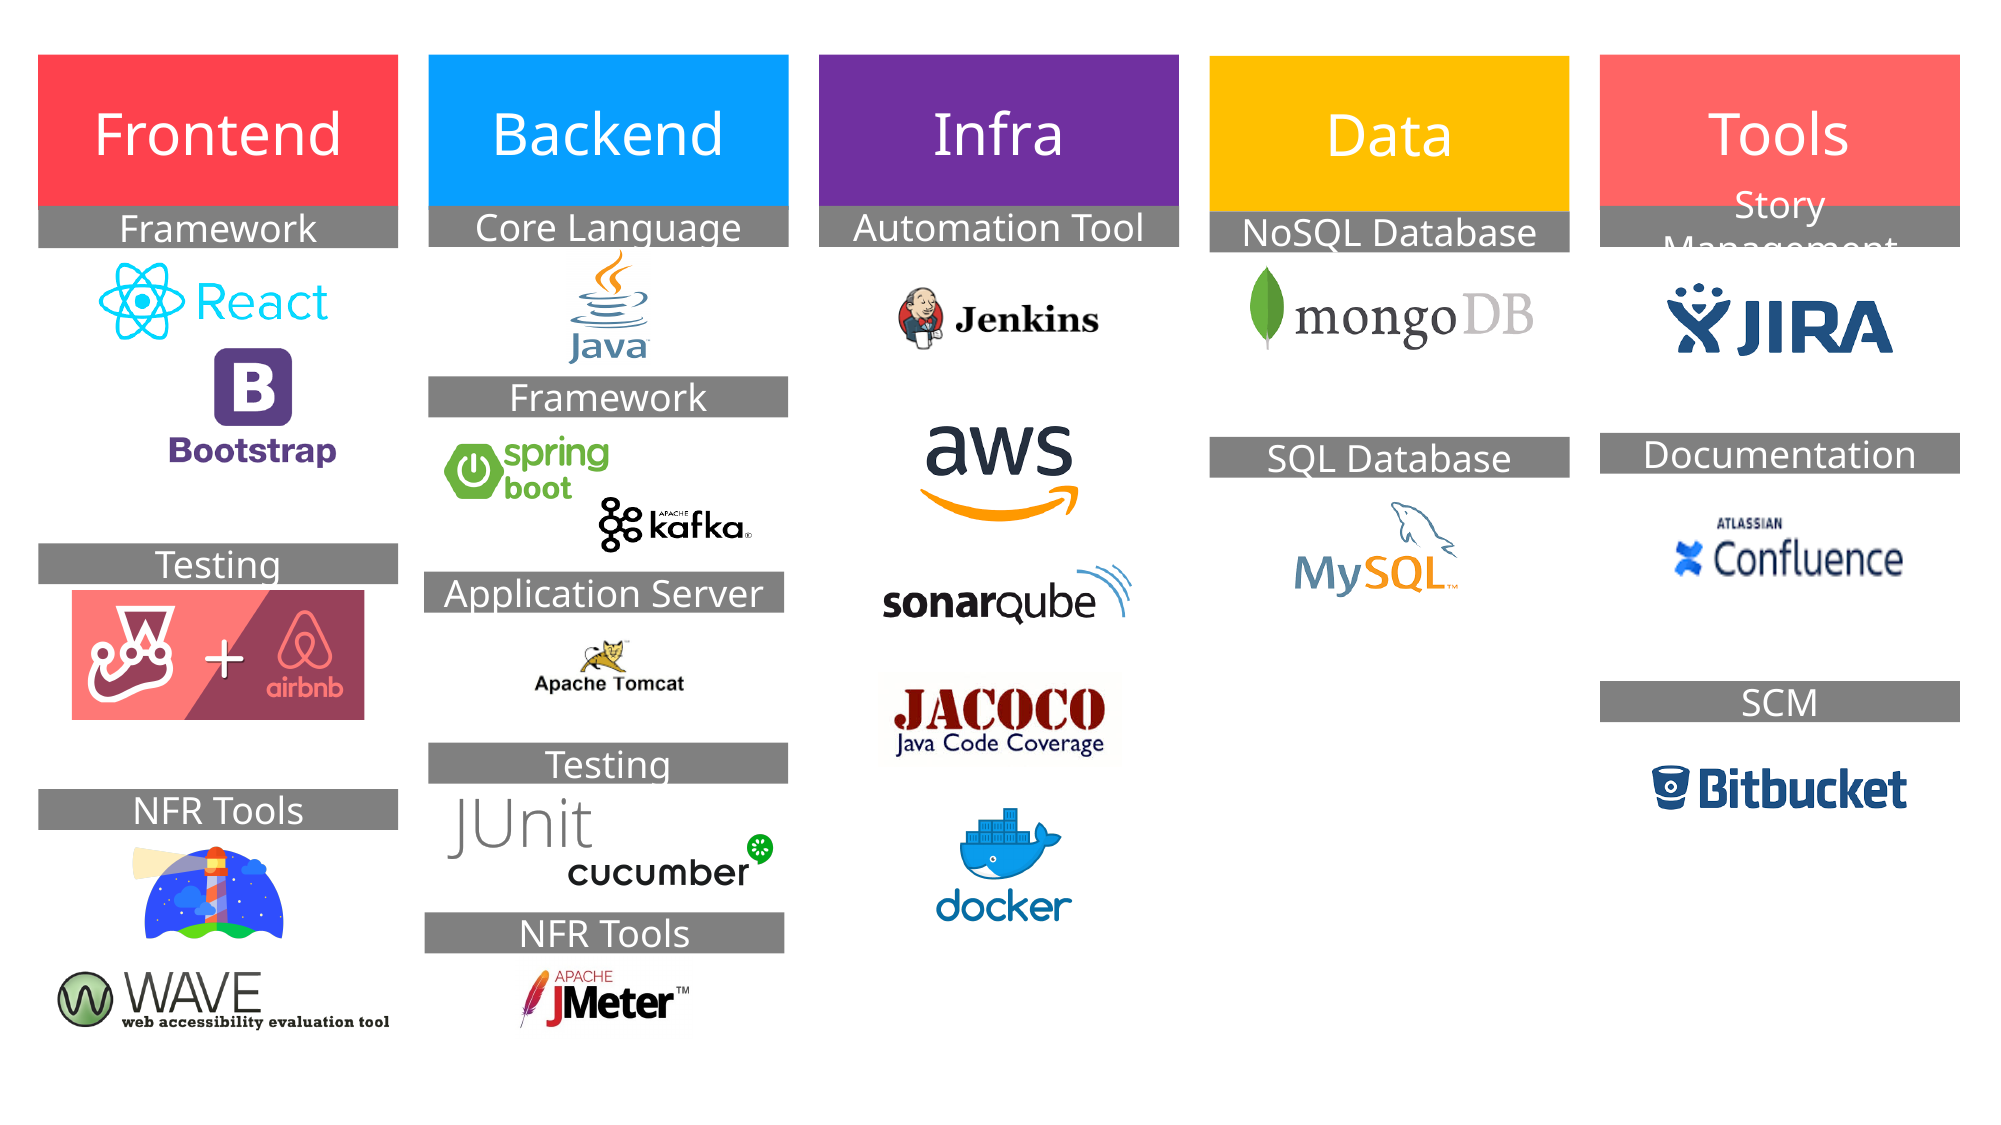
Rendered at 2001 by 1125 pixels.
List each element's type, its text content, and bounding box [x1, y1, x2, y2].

text_box Story Management [1599, 205, 1961, 248]
picture [442, 426, 758, 563]
text_box Infra [818, 53, 1180, 205]
text_box SCM [1599, 680, 1961, 723]
picture [919, 425, 1079, 522]
text_box [1599, 475, 1961, 680]
text_box [1599, 723, 1961, 1055]
text_box NFR Tools [37, 788, 399, 831]
picture [518, 614, 699, 716]
picture [1667, 283, 1893, 356]
text_box Frontend [37, 53, 399, 205]
picture [1632, 487, 1928, 645]
text_box Backend [428, 53, 790, 205]
picture [71, 590, 365, 720]
text_box Framework [427, 375, 789, 418]
picture [924, 796, 1084, 933]
text_box Documentation [1599, 432, 1961, 475]
text_box NoSQL Database [1209, 210, 1571, 253]
picture [878, 672, 1122, 767]
text_box Application Server [423, 571, 785, 614]
text_box Tools [1599, 53, 1961, 205]
picture [87, 256, 339, 468]
text_box Testing [427, 742, 789, 785]
text_box [818, 248, 1180, 1055]
text_box Automation Tool [818, 205, 1180, 248]
picture [846, 556, 1155, 640]
picture [1250, 265, 1533, 350]
text_box Data [1208, 55, 1570, 212]
text_box Testing [37, 542, 399, 585]
text_box [1599, 248, 1961, 432]
text_box NFR Tools [424, 911, 786, 954]
picture [121, 837, 310, 949]
picture [515, 956, 693, 1039]
picture [566, 248, 651, 365]
picture [1285, 494, 1494, 615]
picture [865, 261, 1133, 371]
text_box [37, 249, 399, 542]
picture [48, 955, 399, 1043]
text_box [1208, 214, 1570, 1055]
text_box [37, 585, 399, 788]
text_box [428, 248, 790, 1055]
text_box [37, 831, 399, 1058]
text_box SQL Database [1209, 436, 1571, 479]
picture [1645, 736, 1915, 838]
text_box Framework [37, 205, 399, 249]
picture [447, 789, 789, 907]
text_box Core Language [428, 205, 790, 248]
